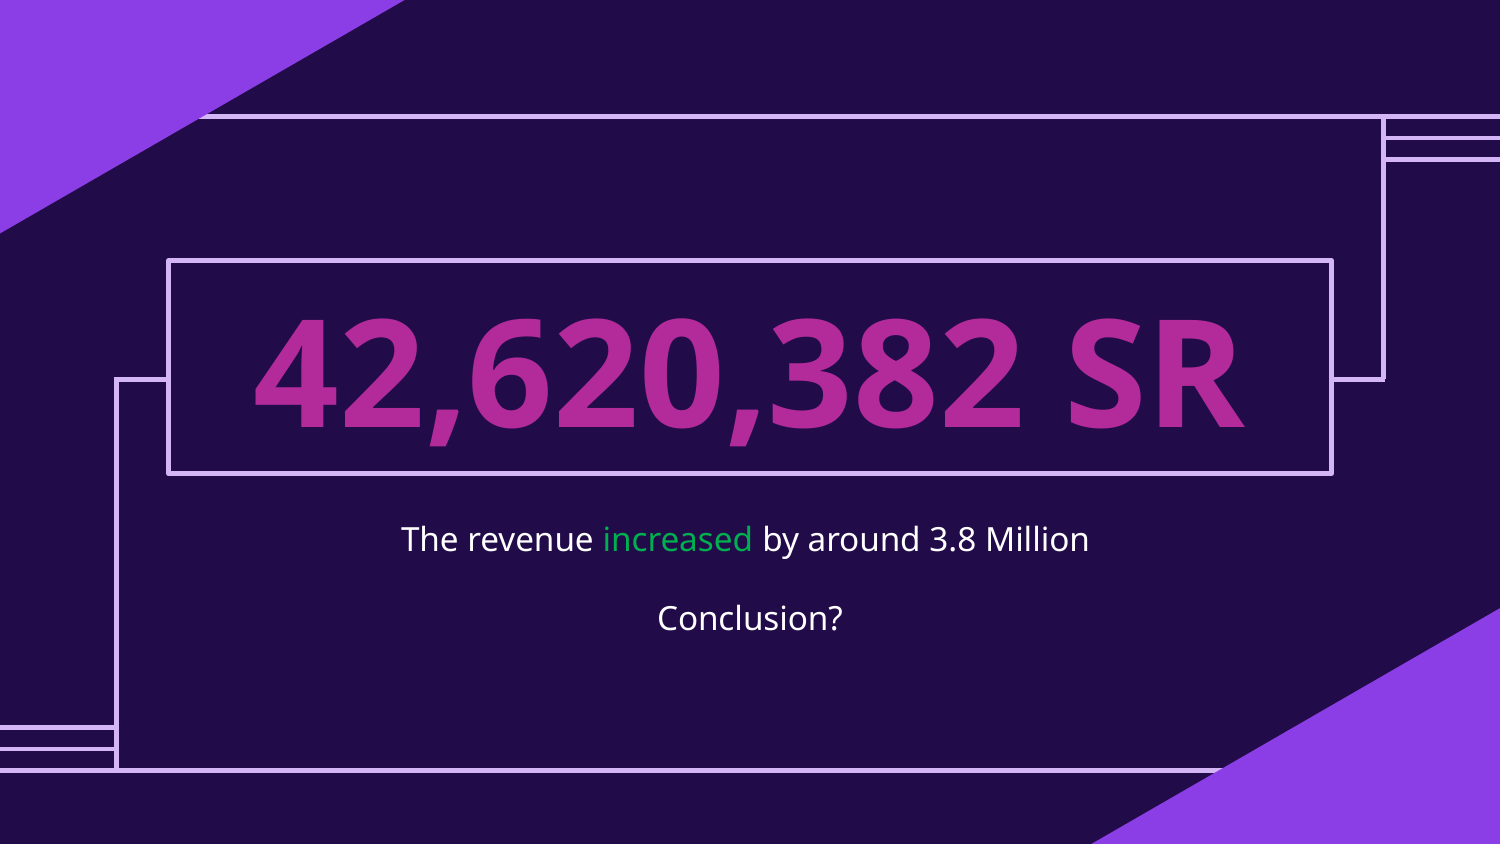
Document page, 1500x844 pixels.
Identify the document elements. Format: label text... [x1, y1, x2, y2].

subtitle The revenue increased by around 3.8 Million Conclusion? [296, 502, 1204, 577]
title 42,620,382 SR [166, 258, 1334, 476]
